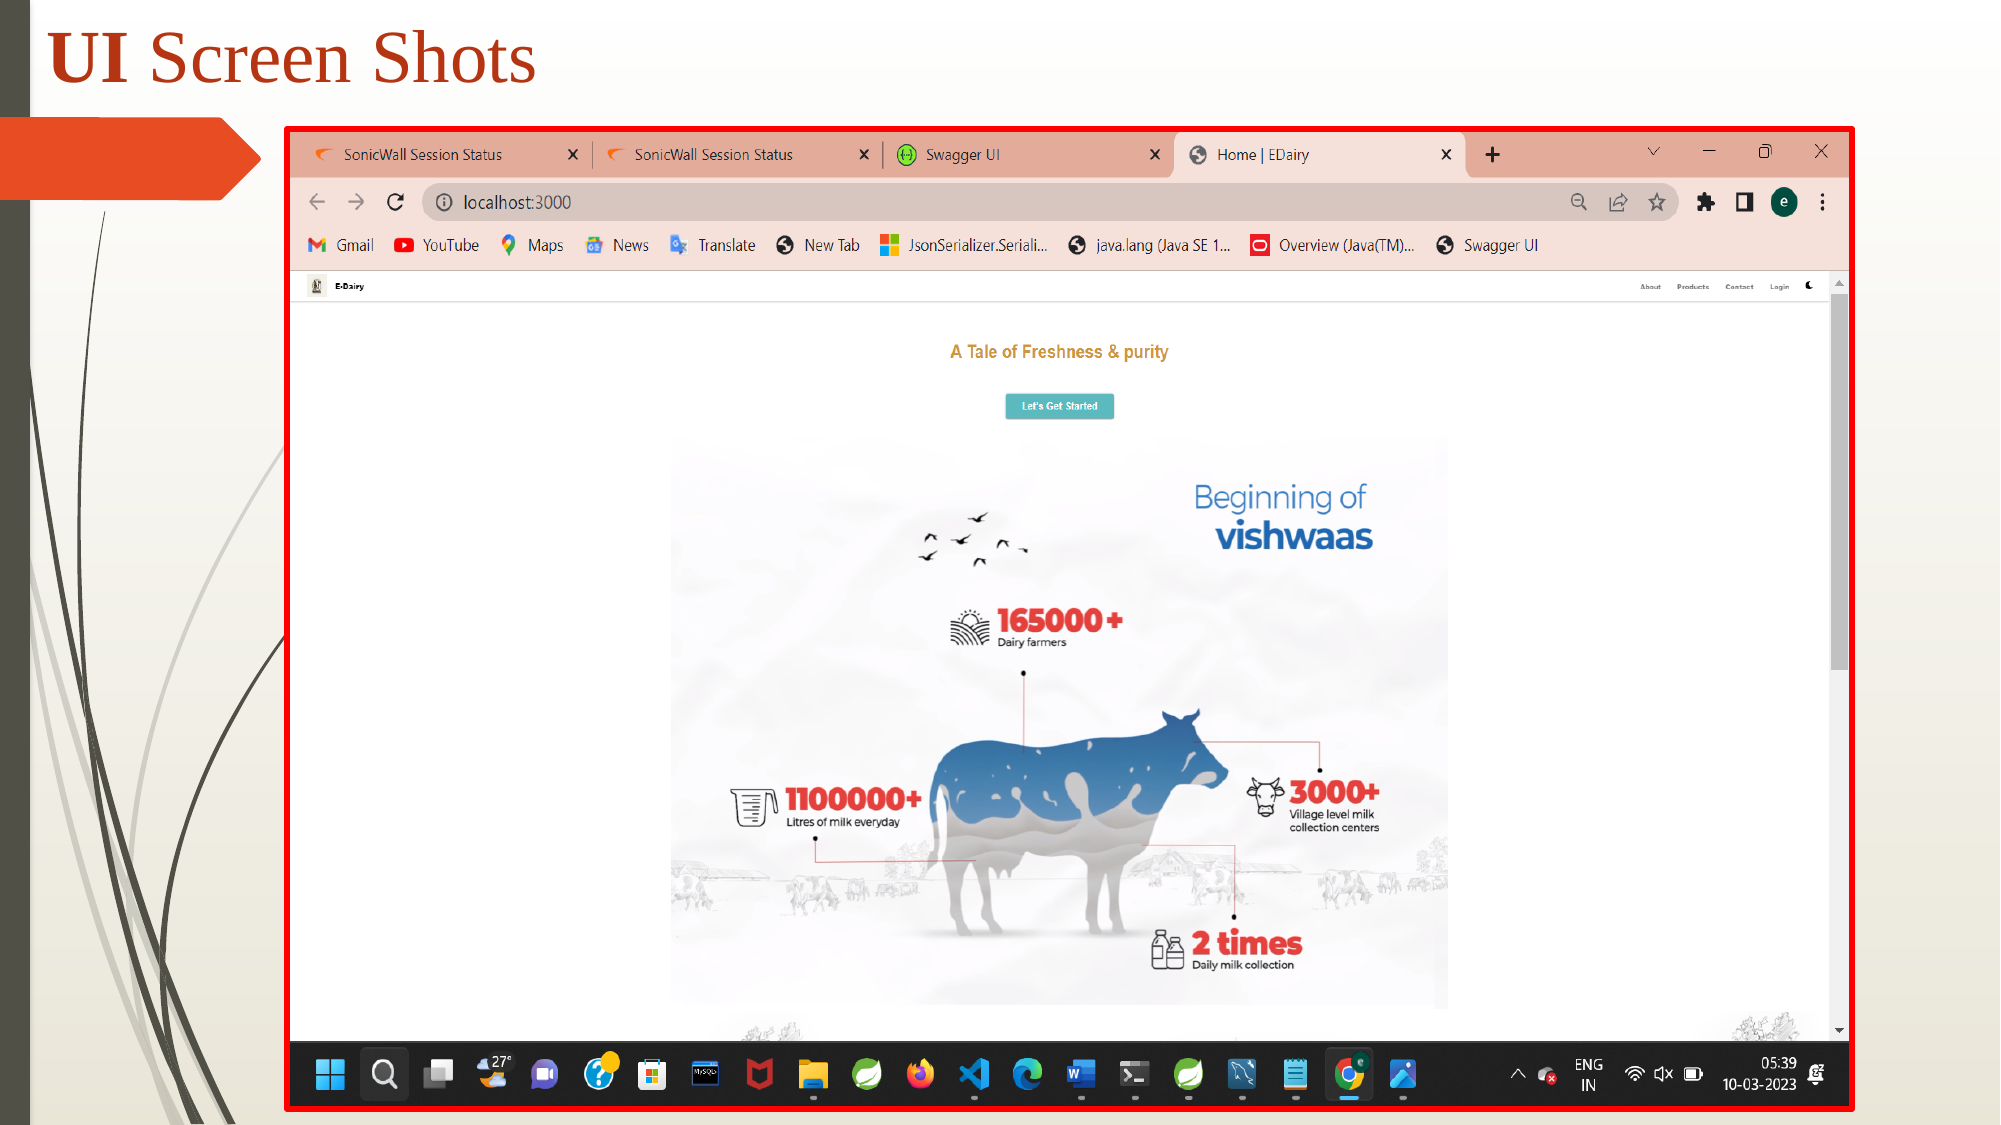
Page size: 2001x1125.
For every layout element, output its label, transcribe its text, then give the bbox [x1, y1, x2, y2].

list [290, 131, 1849, 1106]
title UI Screen Shots [31, 0, 1494, 211]
